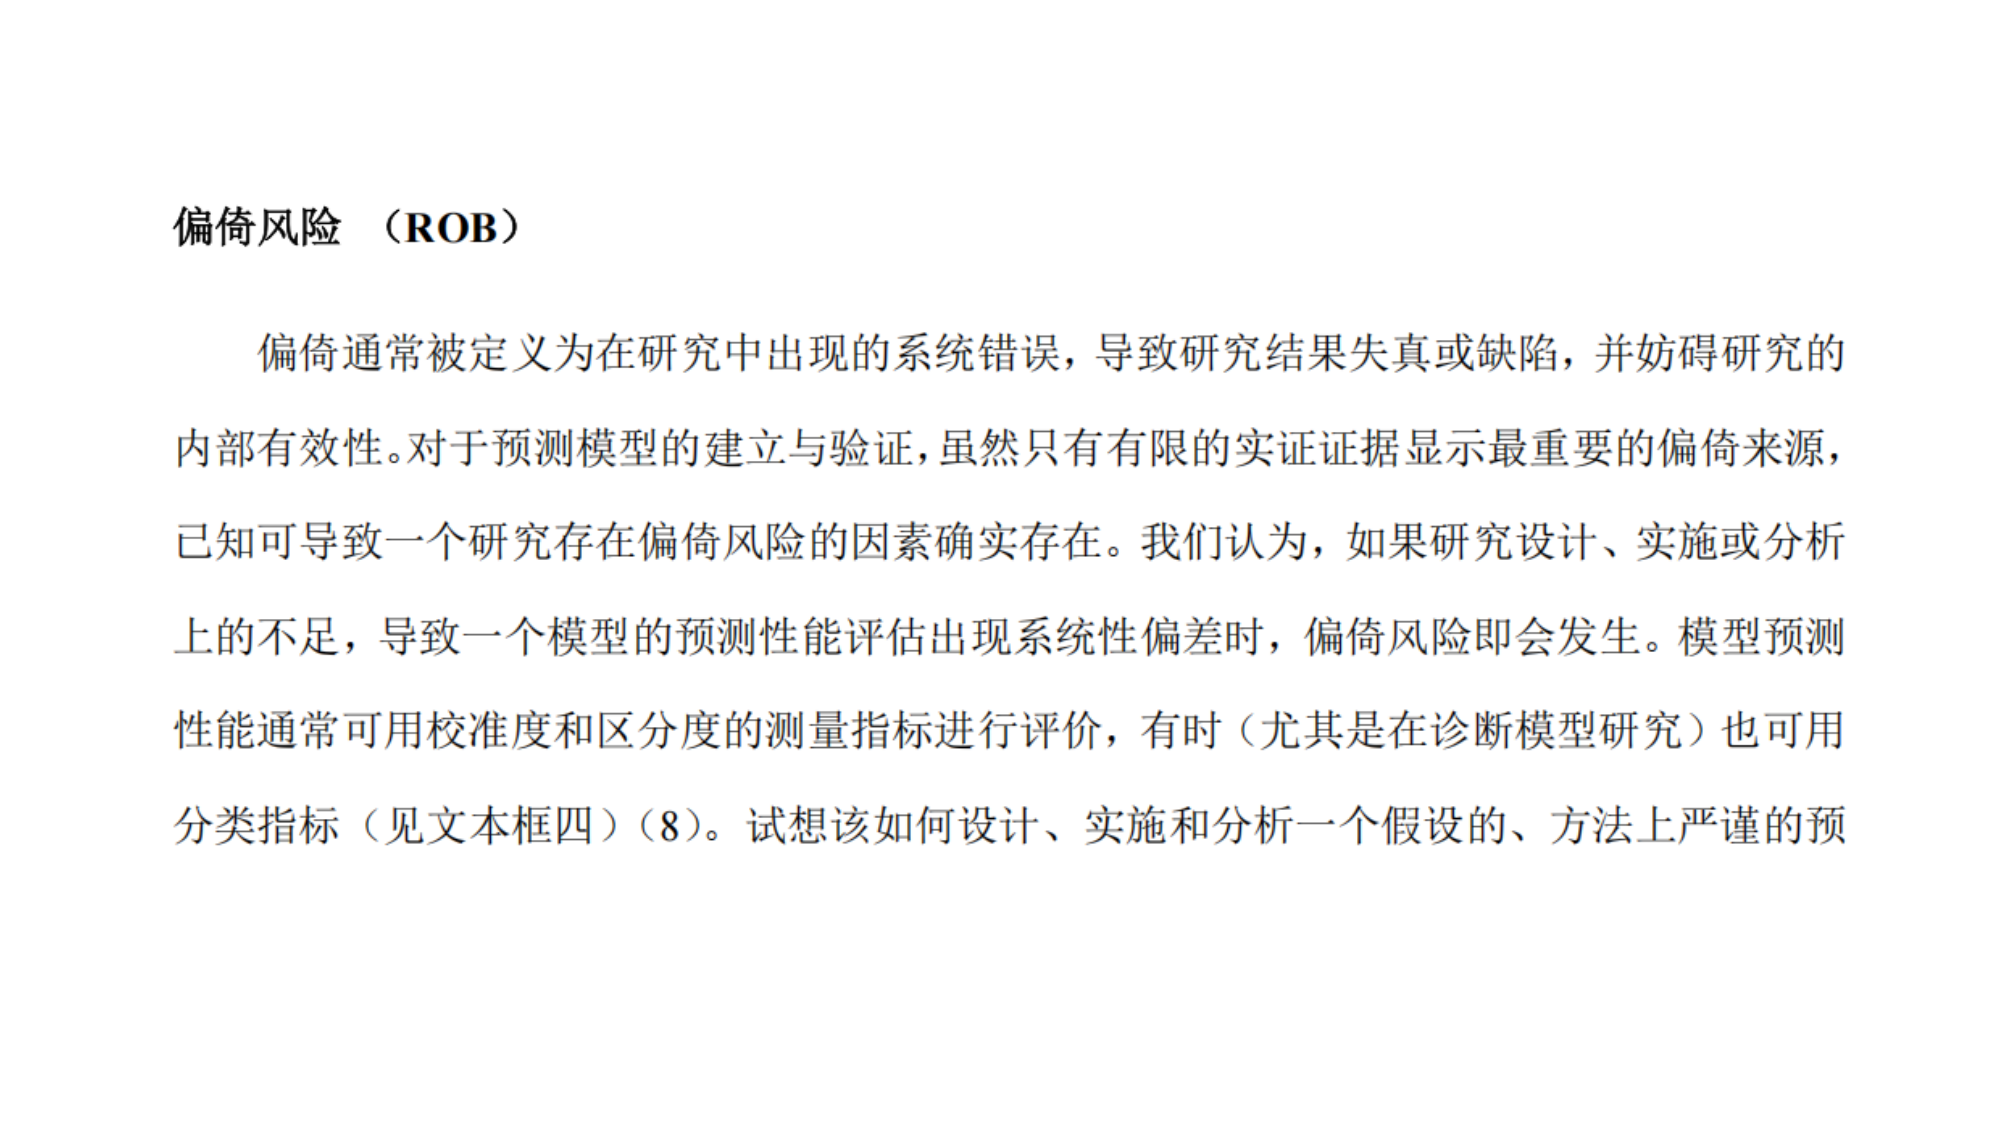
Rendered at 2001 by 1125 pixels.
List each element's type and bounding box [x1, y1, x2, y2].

picture [148, 181, 1898, 868]
